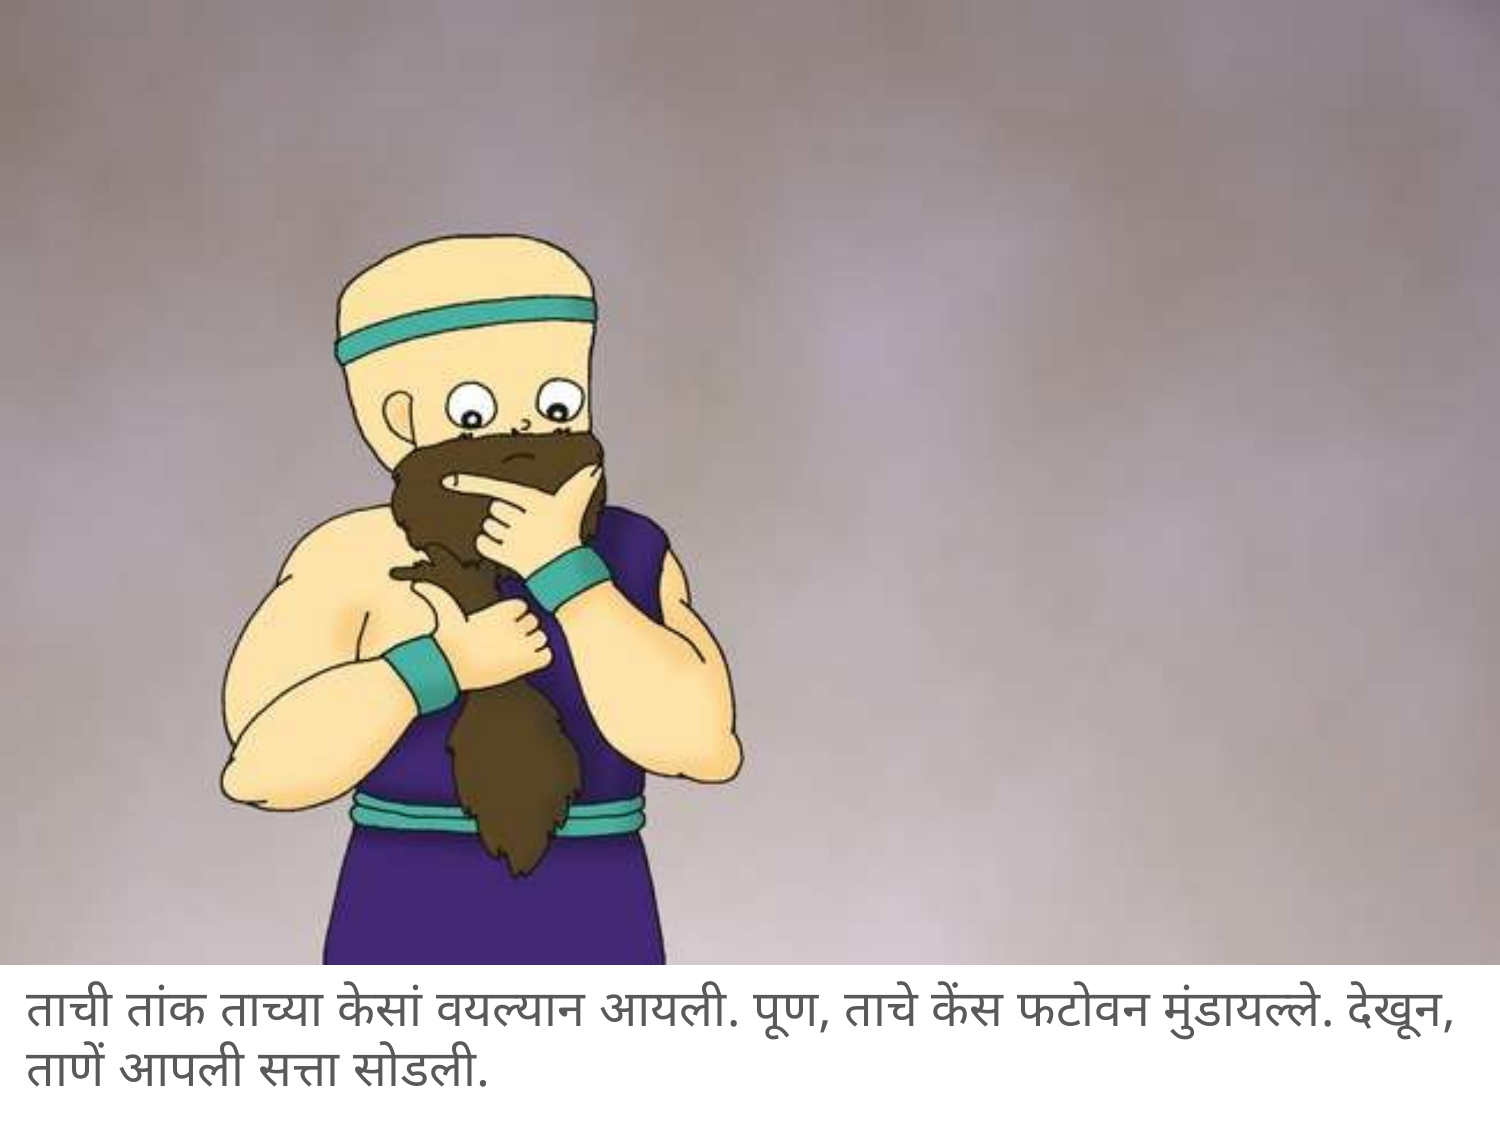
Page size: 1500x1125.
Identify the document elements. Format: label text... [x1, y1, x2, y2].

picture [0, 0, 1500, 965]
text_box ताची तांक ताच्या केसां वयल्यान आयली. पूण, ताचे केंस फटोवन मुंडायल्ले. देखून, ताणें आपली सत्ता सोडली. [11, 973, 1498, 1105]
